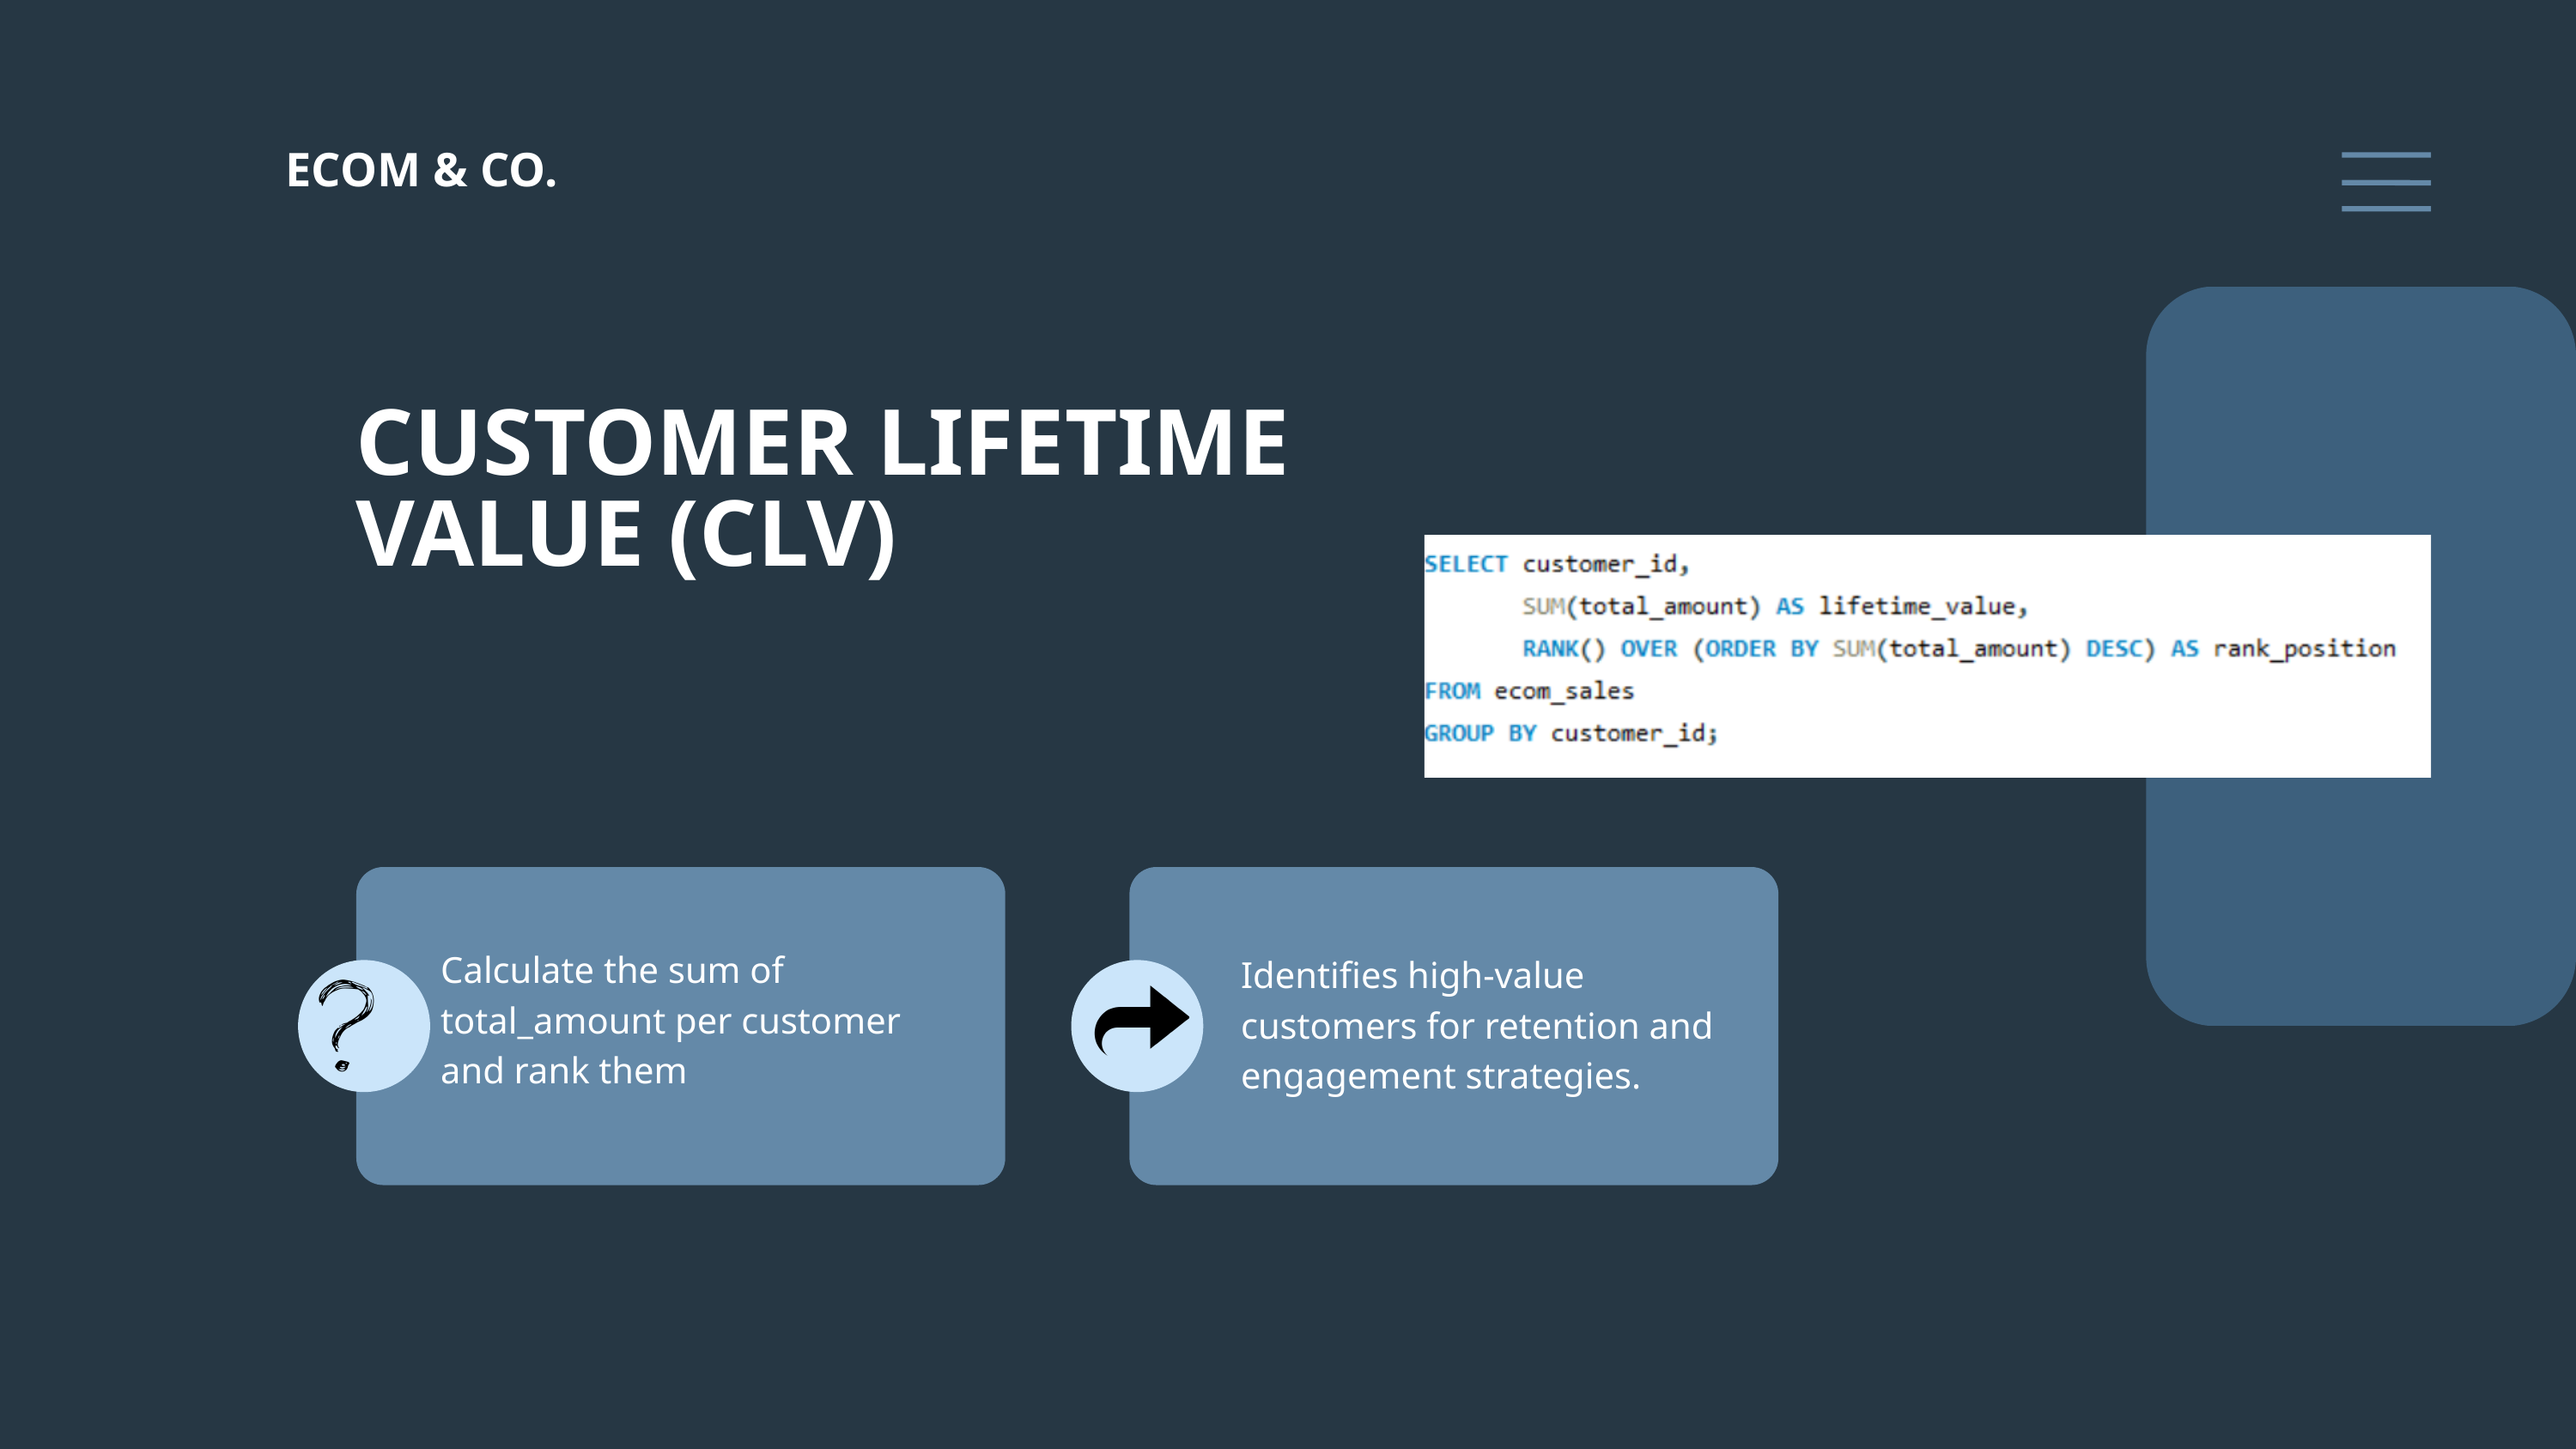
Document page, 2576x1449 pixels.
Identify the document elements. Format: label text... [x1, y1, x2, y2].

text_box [1129, 866, 1779, 1185]
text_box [2146, 286, 2576, 1027]
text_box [1071, 960, 1204, 1093]
text_box CUSTOMER LIFETIME VALUE (CLV) [355, 402, 1359, 585]
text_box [355, 866, 1005, 1185]
text_box [1424, 535, 2142, 778]
text_box ECOM & CO. [285, 130, 730, 197]
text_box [297, 960, 431, 1093]
